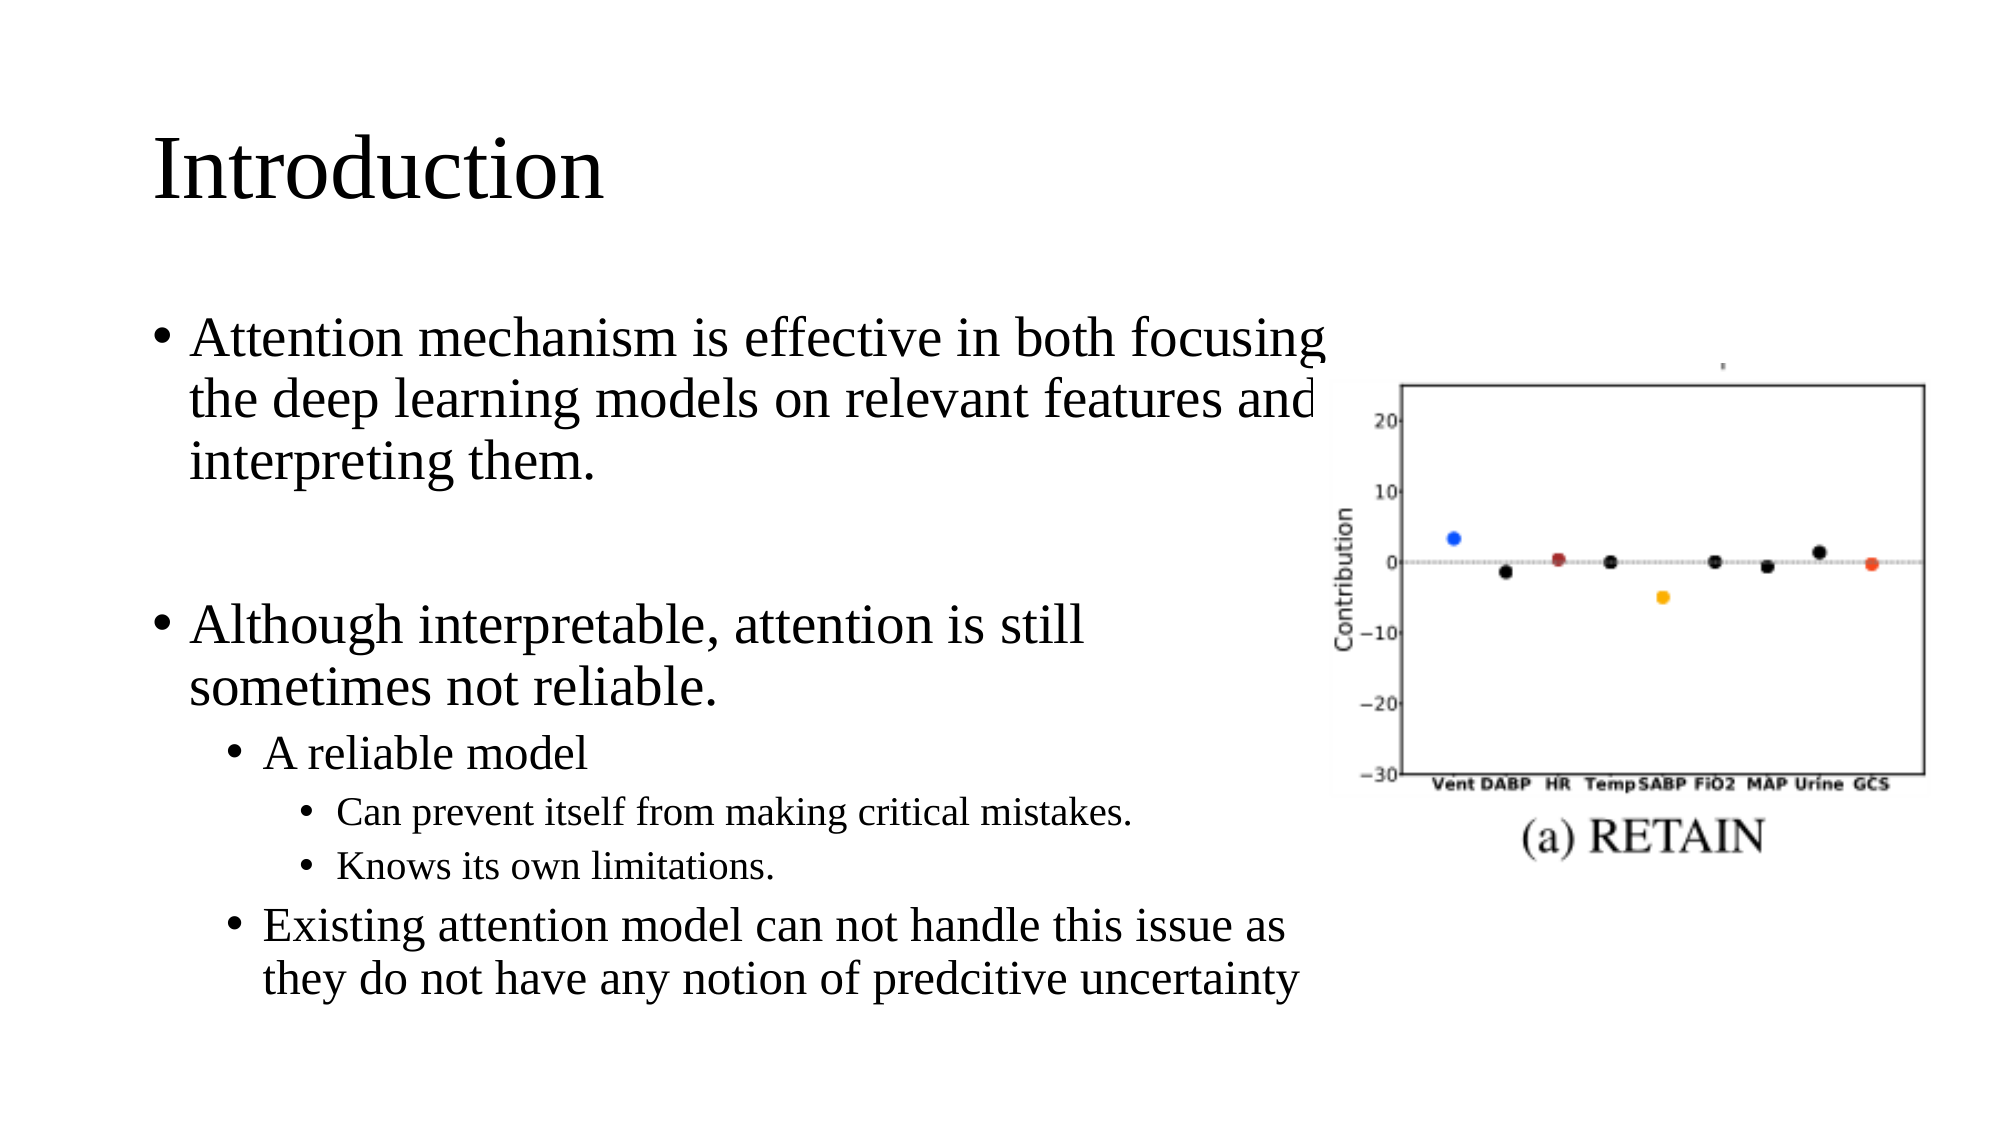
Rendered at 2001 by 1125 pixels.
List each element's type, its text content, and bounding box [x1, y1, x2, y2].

title Introduction [137, 59, 1863, 278]
picture [1313, 363, 1955, 869]
list Attention mechanism is effective in both focusing the deep learning models on relevant features and interpreting them. Although interpretable, attention is still sometimes not reliable. A reliable model Can prevent itself from making critical mistakes. Knows its own limitations. Existing attention model can not handle this issue as they do not have any notion of predcitive uncertainty [137, 299, 1355, 1014]
